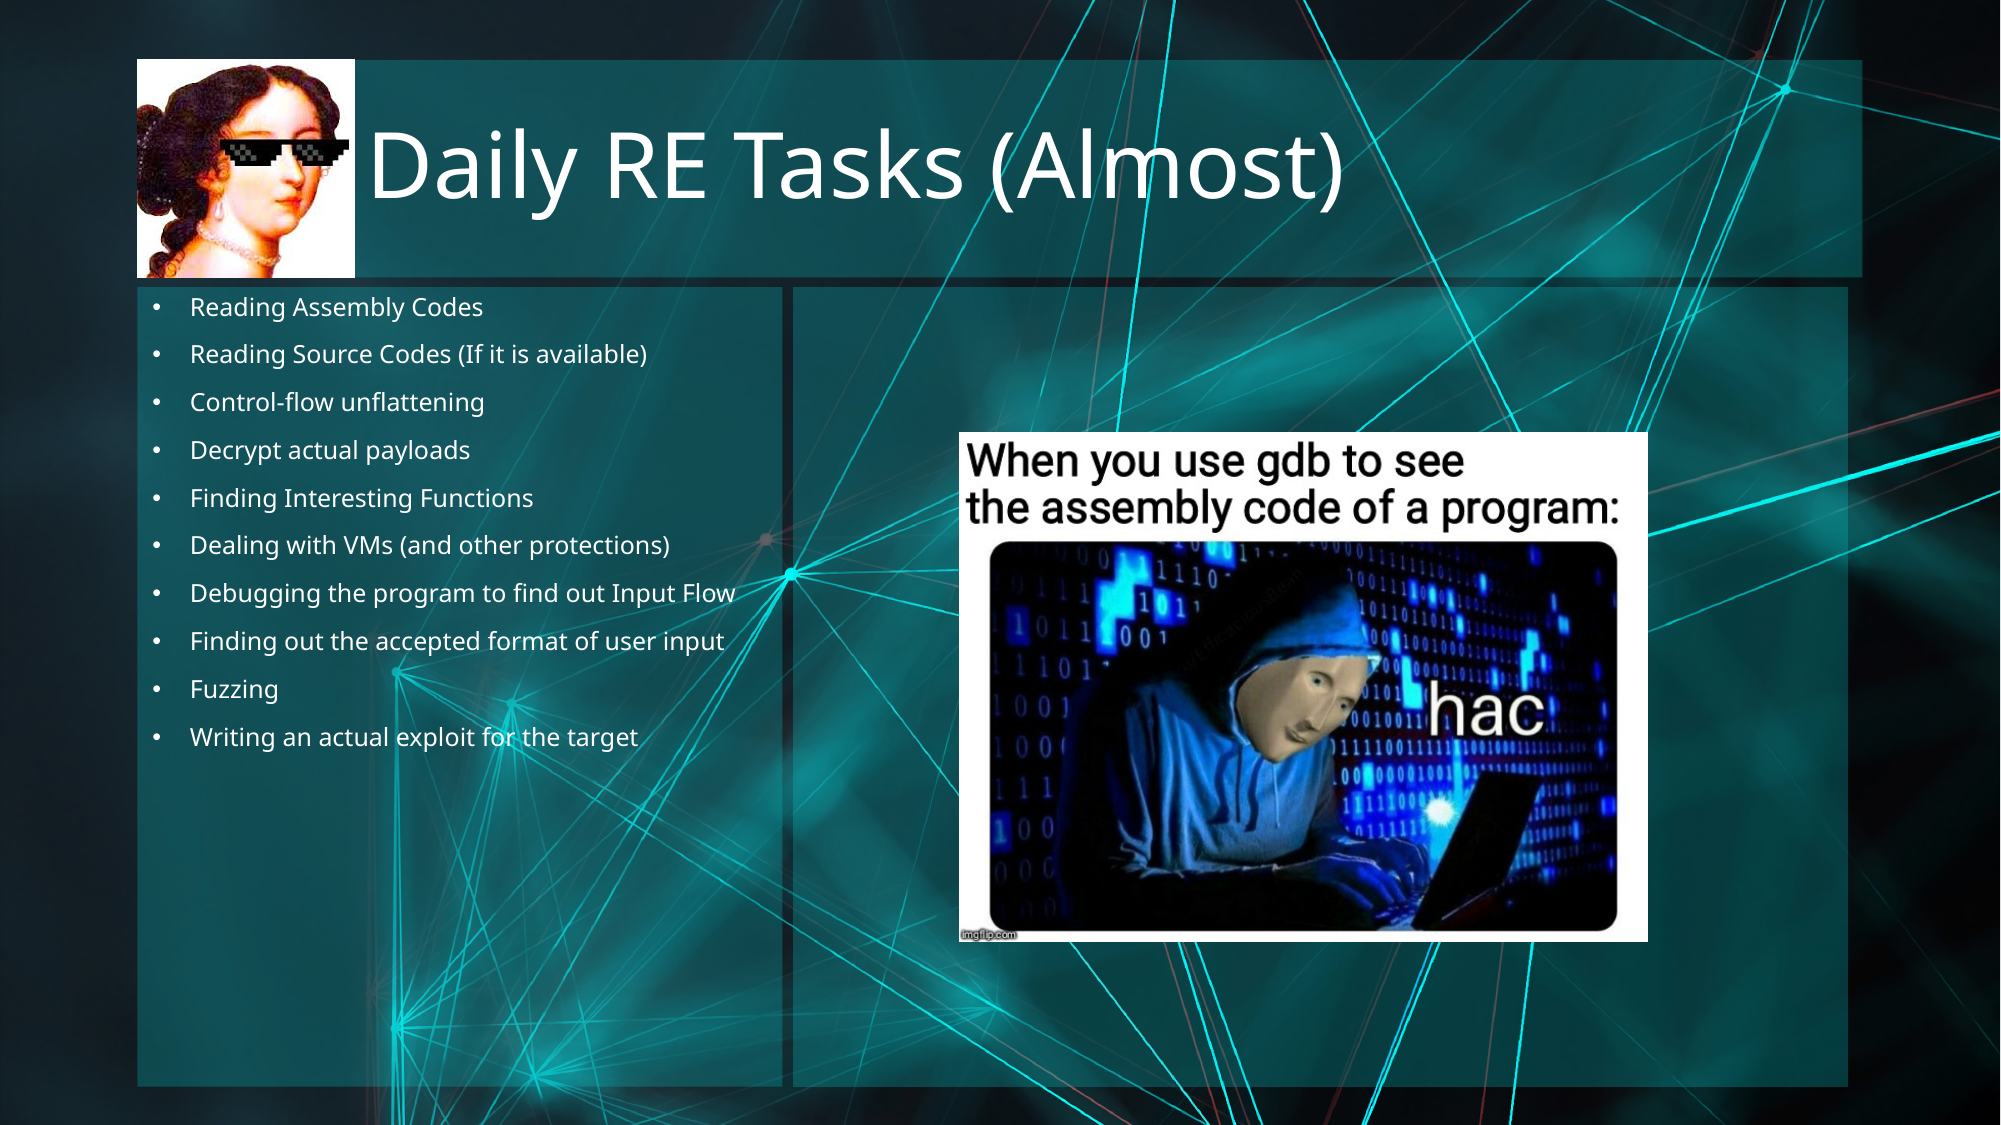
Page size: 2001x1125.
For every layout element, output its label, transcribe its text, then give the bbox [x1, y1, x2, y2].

title Daily RE Tasks (Almost) [355, 59, 1863, 278]
list Reading Assembly Codes Reading Source Codes (If it is available) Control-flow unflattening Decrypt actual payloads Finding Interesting Functions Dealing with VMs (and other protections) Debugging the program to find out Input Flow Finding out the accepted format of user input Fuzzing Writing an actual exploit for the target [137, 287, 783, 1087]
picture [0, 0, 2001, 1125]
